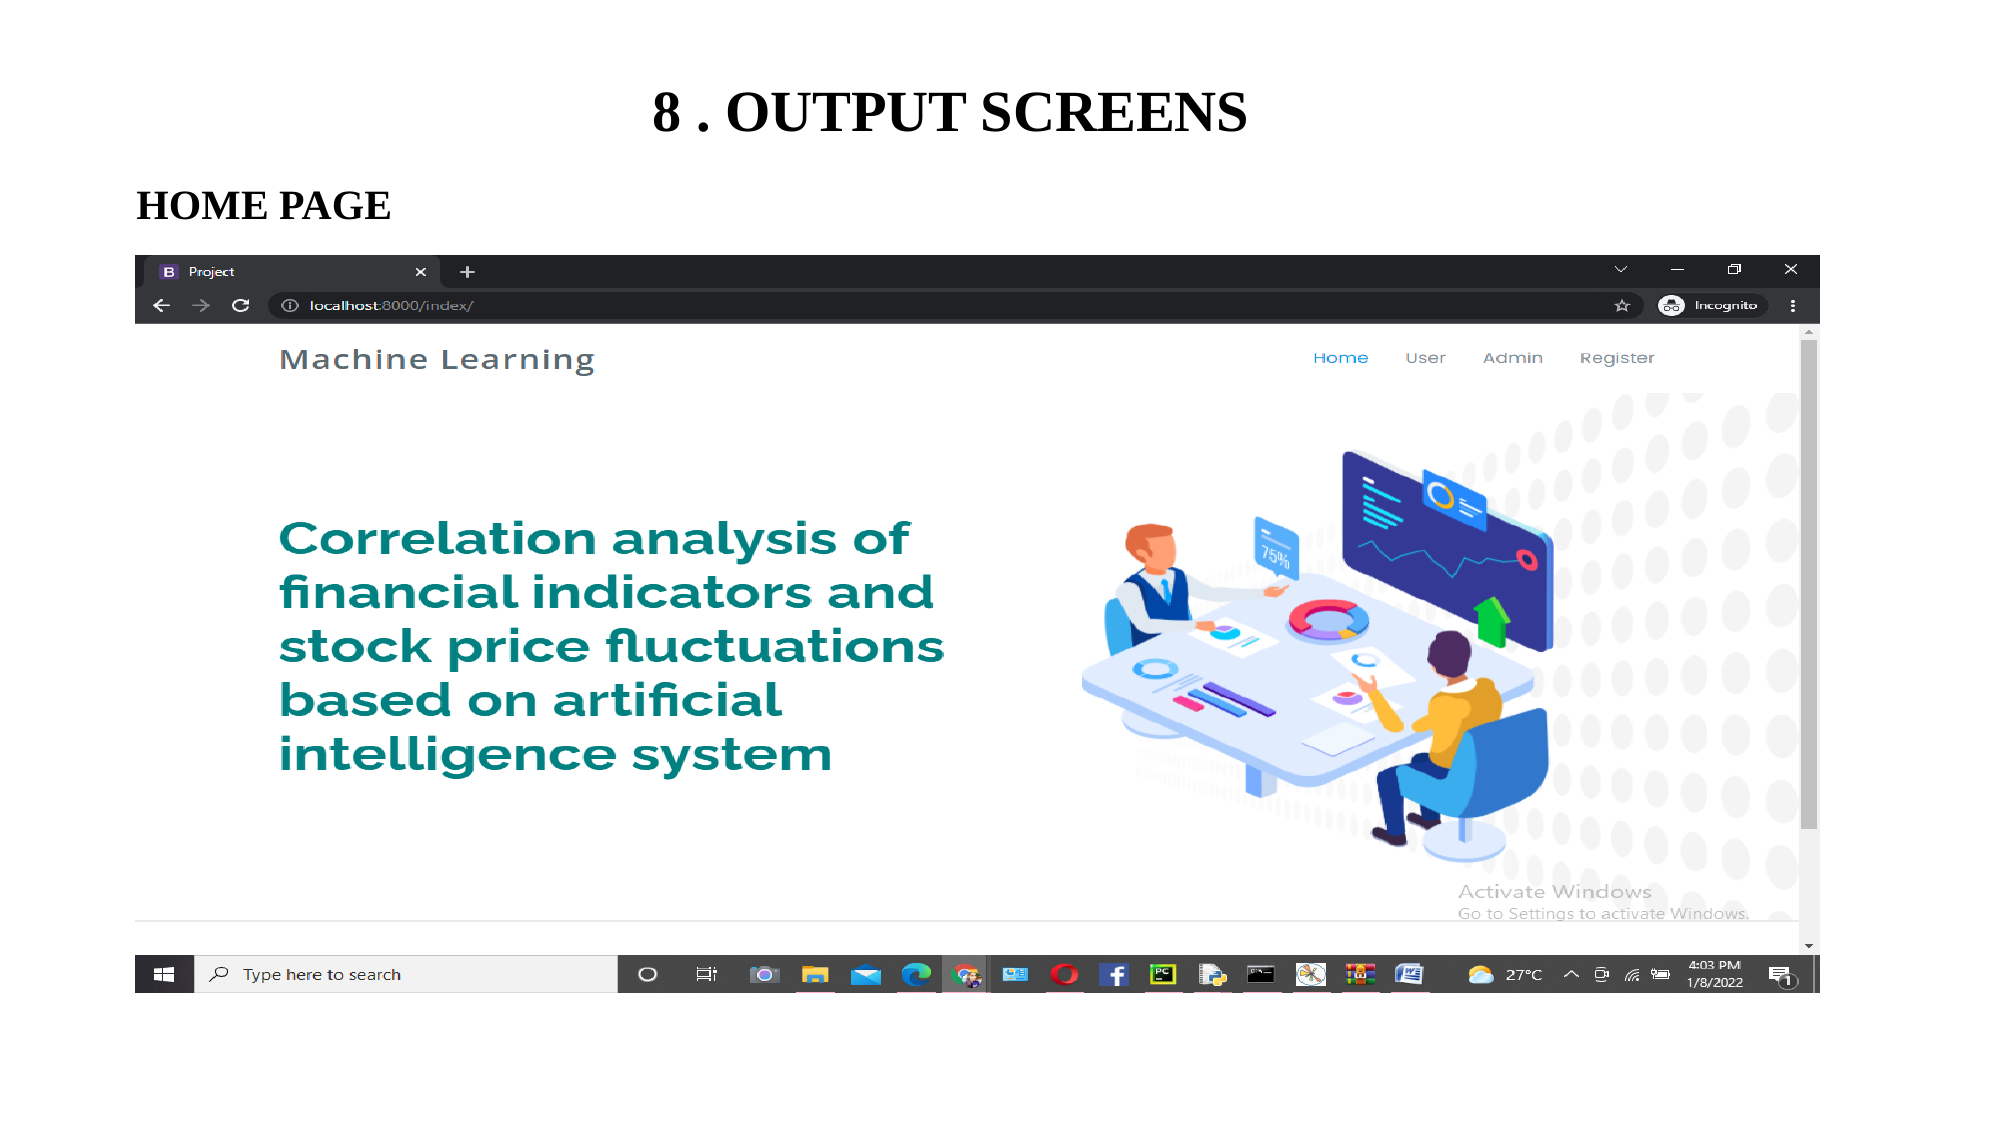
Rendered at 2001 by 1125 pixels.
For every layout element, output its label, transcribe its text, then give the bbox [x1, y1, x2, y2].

title 8 . OUTPUT SCREENS [37, 70, 1888, 156]
picture [135, 255, 1820, 993]
list HOME PAGE [37, 176, 1888, 970]
